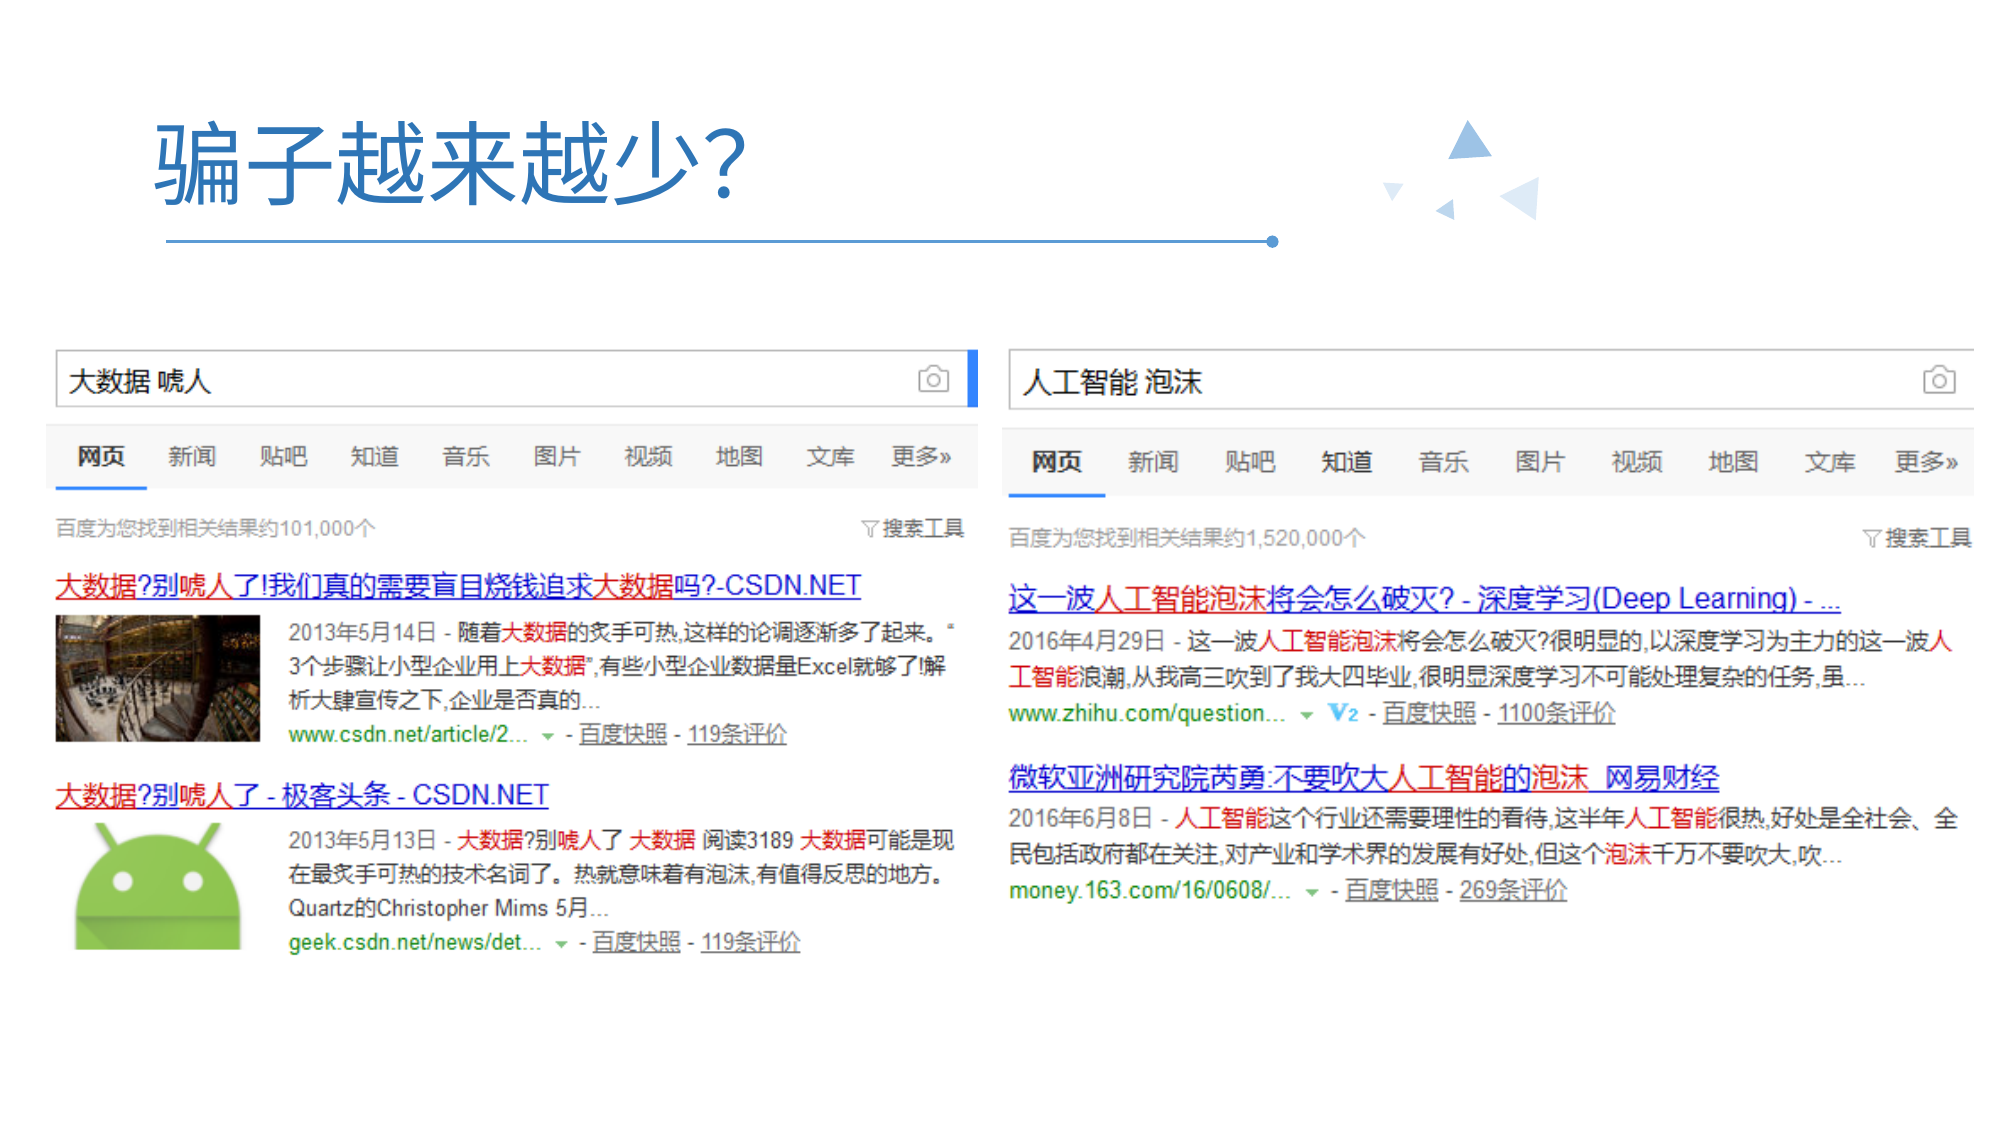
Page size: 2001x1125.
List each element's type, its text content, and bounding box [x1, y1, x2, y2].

title 骗子越来越少？ [137, 59, 1863, 278]
picture [1002, 335, 1974, 938]
picture [46, 345, 978, 972]
